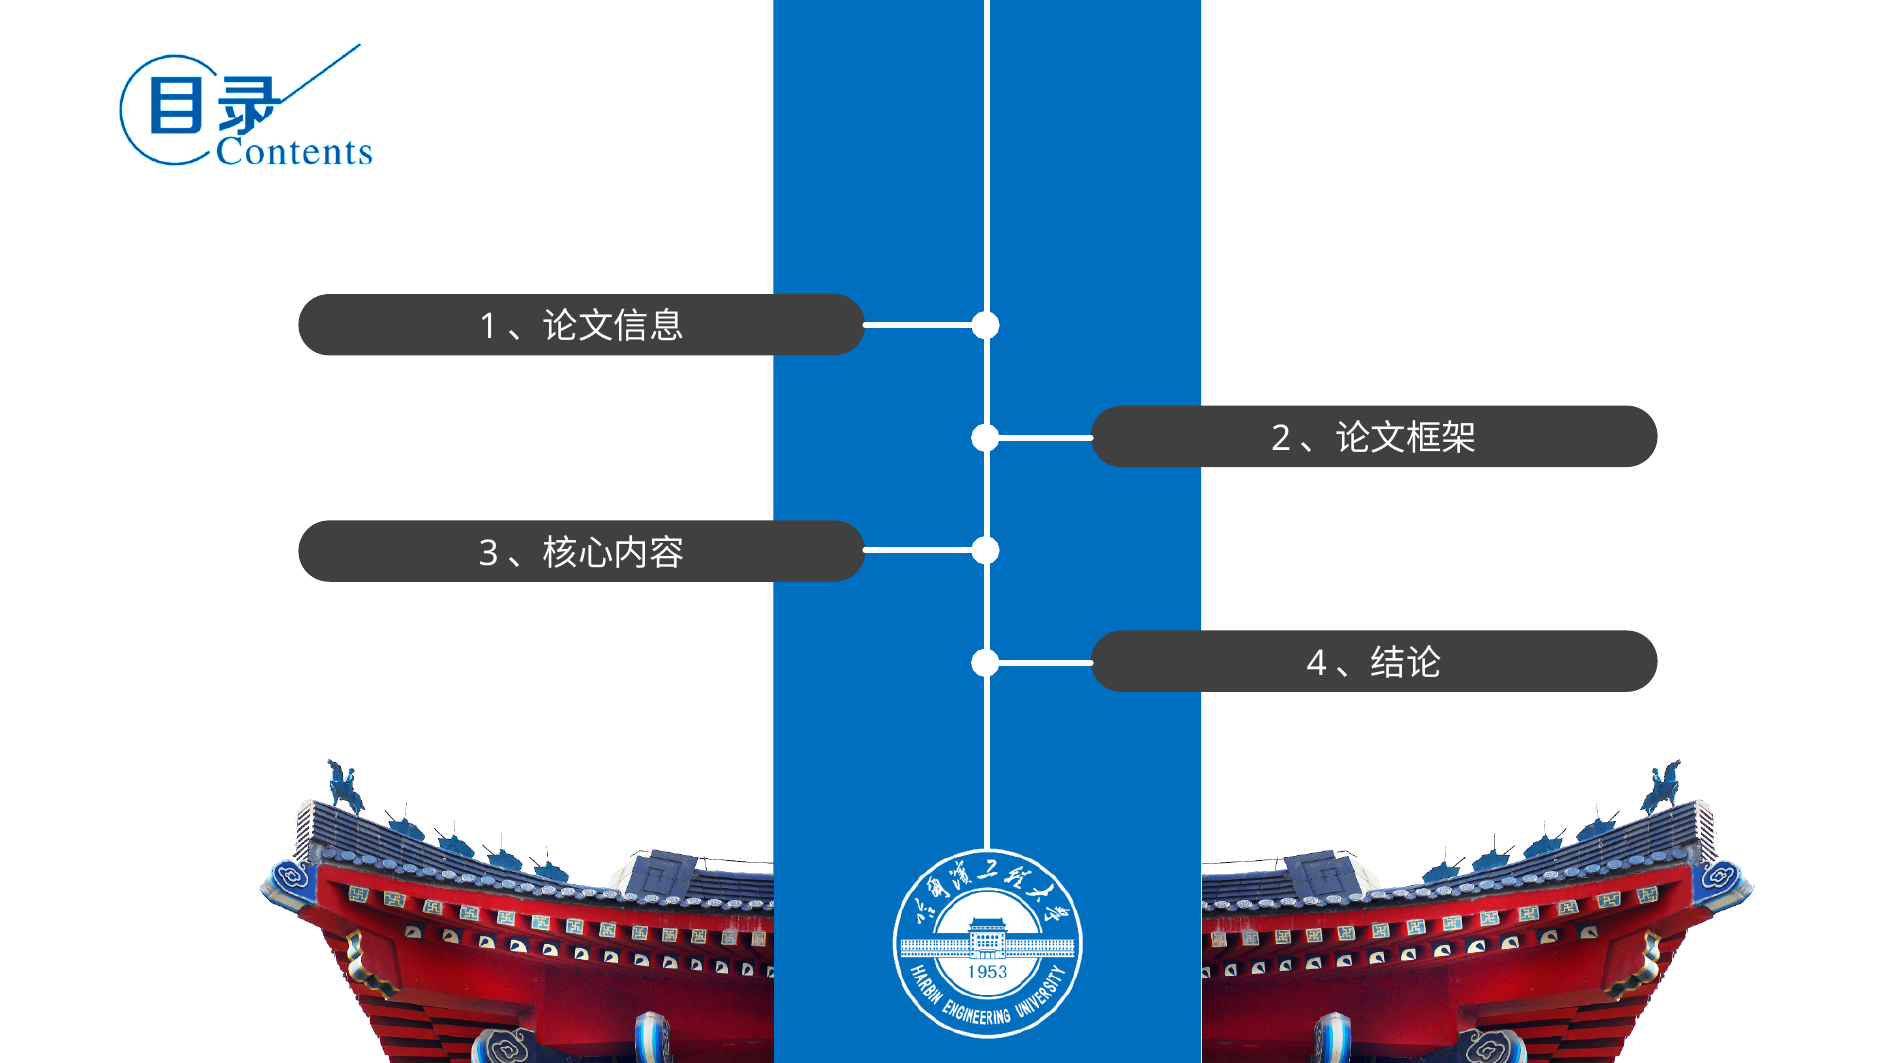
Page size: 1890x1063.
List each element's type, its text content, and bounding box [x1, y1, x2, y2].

text_box 4、结论 [1088, 628, 1660, 694]
text_box [773, 559, 982, 1063]
text_box 2、论文框架 [1088, 403, 1660, 470]
text_box 3、核心内容 [296, 518, 868, 584]
text_box [990, 0, 1202, 435]
picture [866, 823, 1108, 1063]
text_box [991, 671, 1202, 1063]
picture [1200, 723, 1809, 1063]
picture [207, 722, 775, 1063]
text_box 1、论文信息 [296, 291, 868, 358]
text_box [991, 446, 1202, 660]
text_box [773, 0, 984, 322]
picture [115, 41, 375, 168]
text_box [773, 334, 982, 547]
